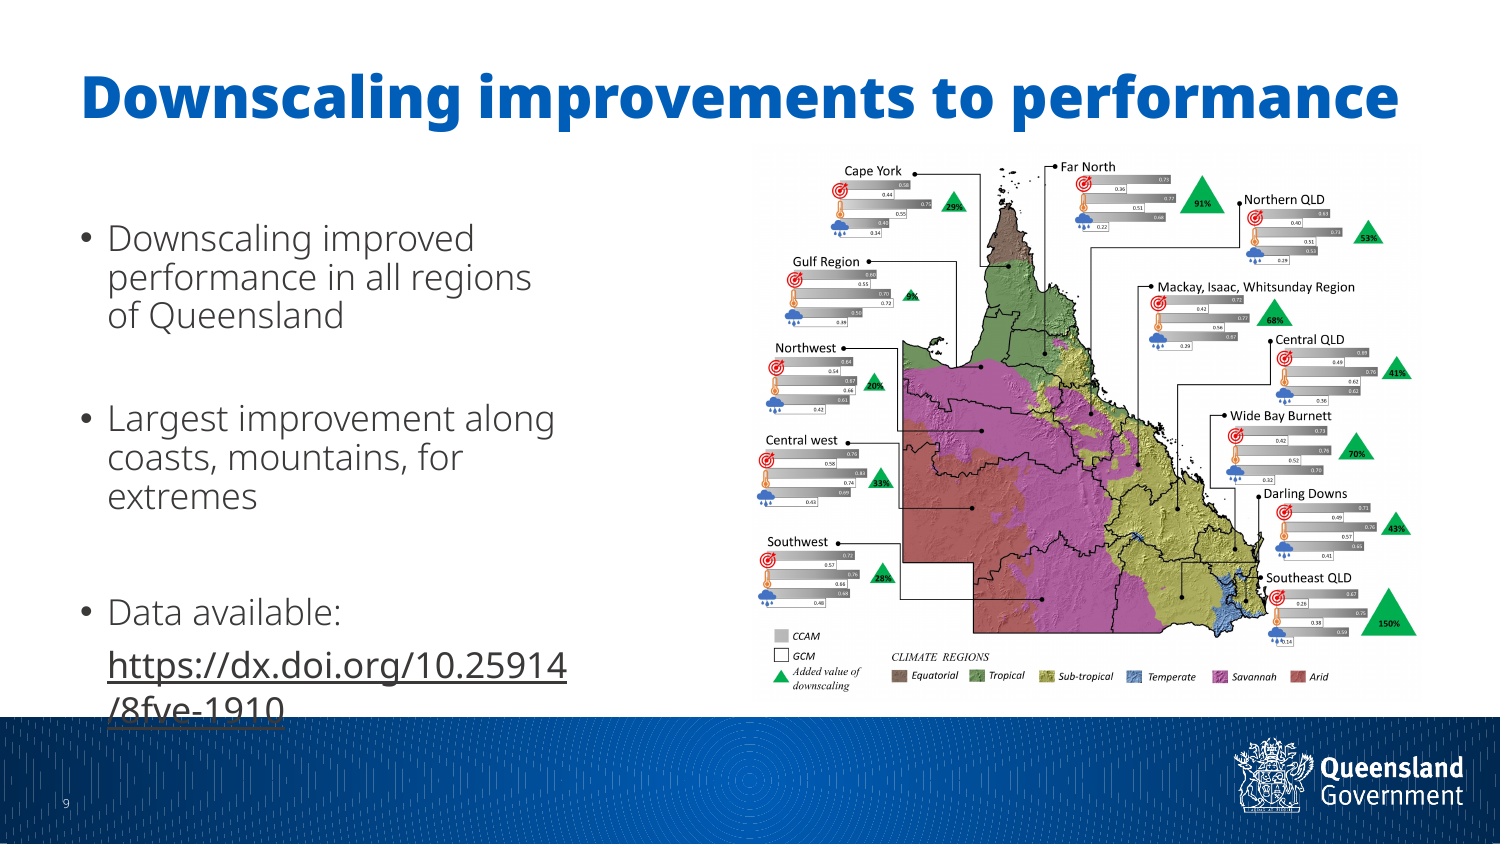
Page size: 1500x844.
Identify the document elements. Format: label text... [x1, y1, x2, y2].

list Downscaling improved performance in all regions of Queensland Largest improvement along coasts, mountains, for extremes Data available: https://dx.doi.org/10.25914/8fve-1910 [65, 213, 588, 702]
title Downscaling improvements to performance [65, 17, 1428, 181]
slide_number 8 [16, 782, 86, 827]
picture [749, 142, 1422, 702]
picture [1229, 733, 1469, 818]
